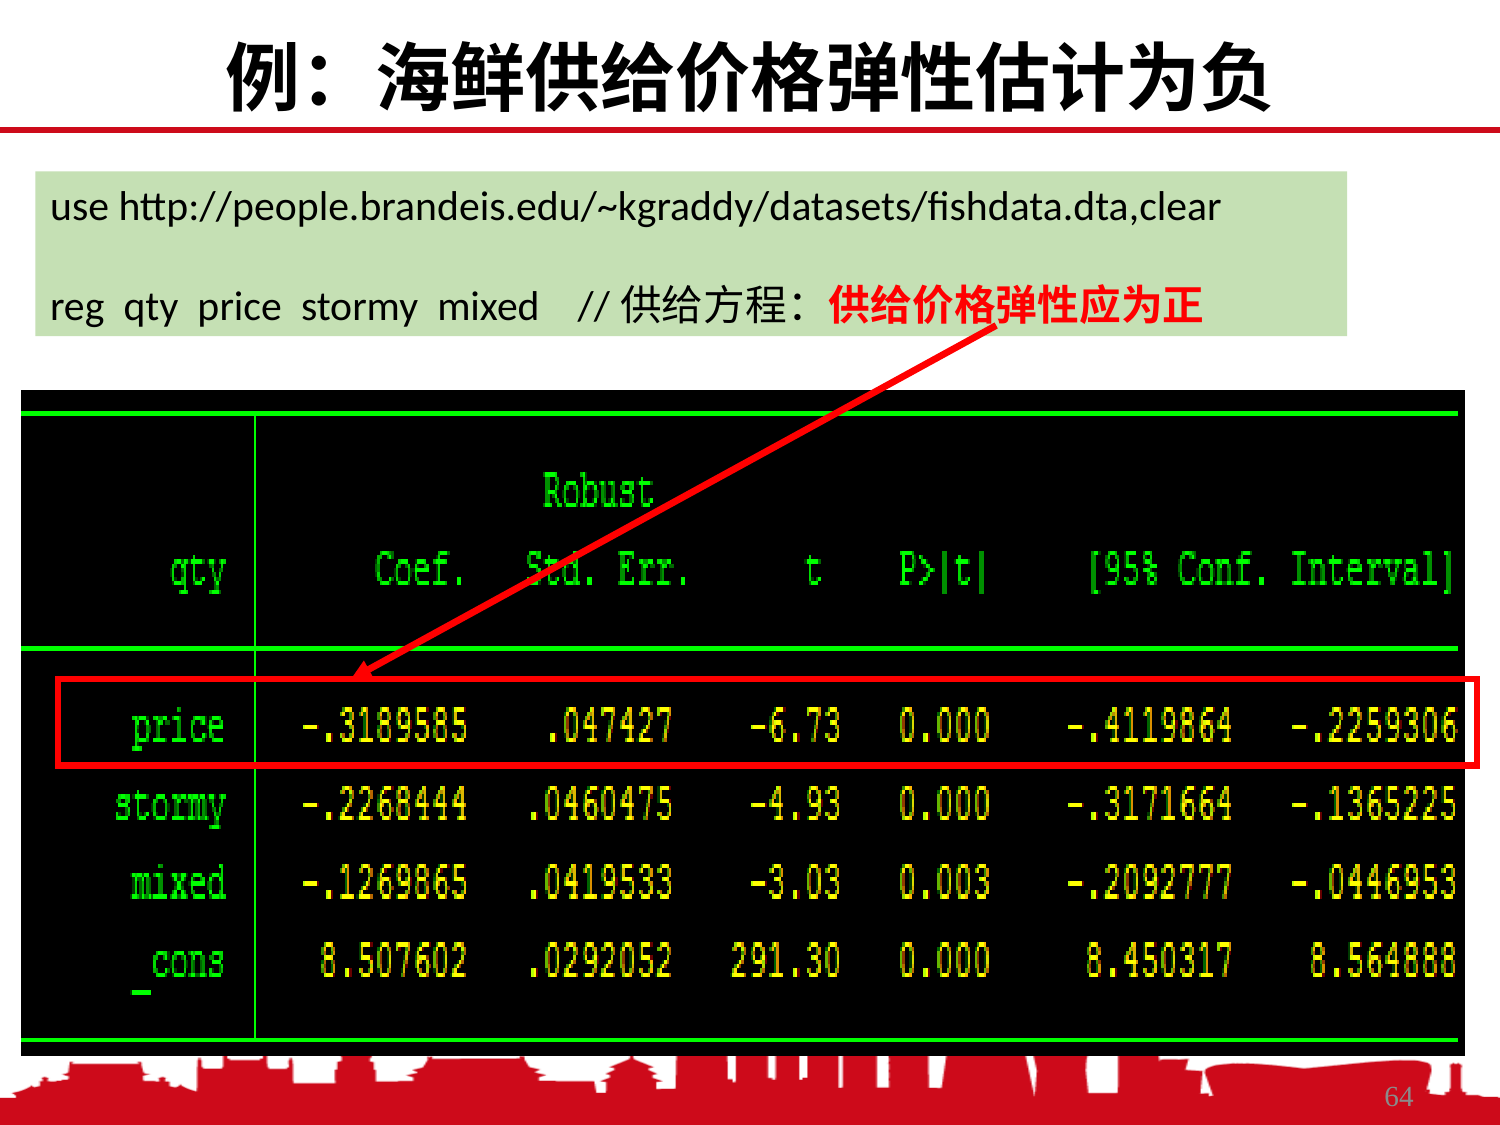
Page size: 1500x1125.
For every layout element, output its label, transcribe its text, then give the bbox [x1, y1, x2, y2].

picture [0, 390, 1500, 1125]
slide_number 64 [1091, 1065, 1429, 1125]
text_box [350, 325, 997, 680]
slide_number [103, 1056, 441, 1103]
footer 中国人民大学，陈传波 [496, 1056, 1004, 1103]
text_box [1465, 678, 1478, 767]
text_box use http://people.brandeis.edu/~kgraddy/datasets/fishdata.dta,clear reg qty price stormy mixed //供给方程：供给价格弹性应为正 [35, 171, 1348, 337]
text_box 例：海鲜供给价格弹性估计为负 [0, 23, 1500, 128]
